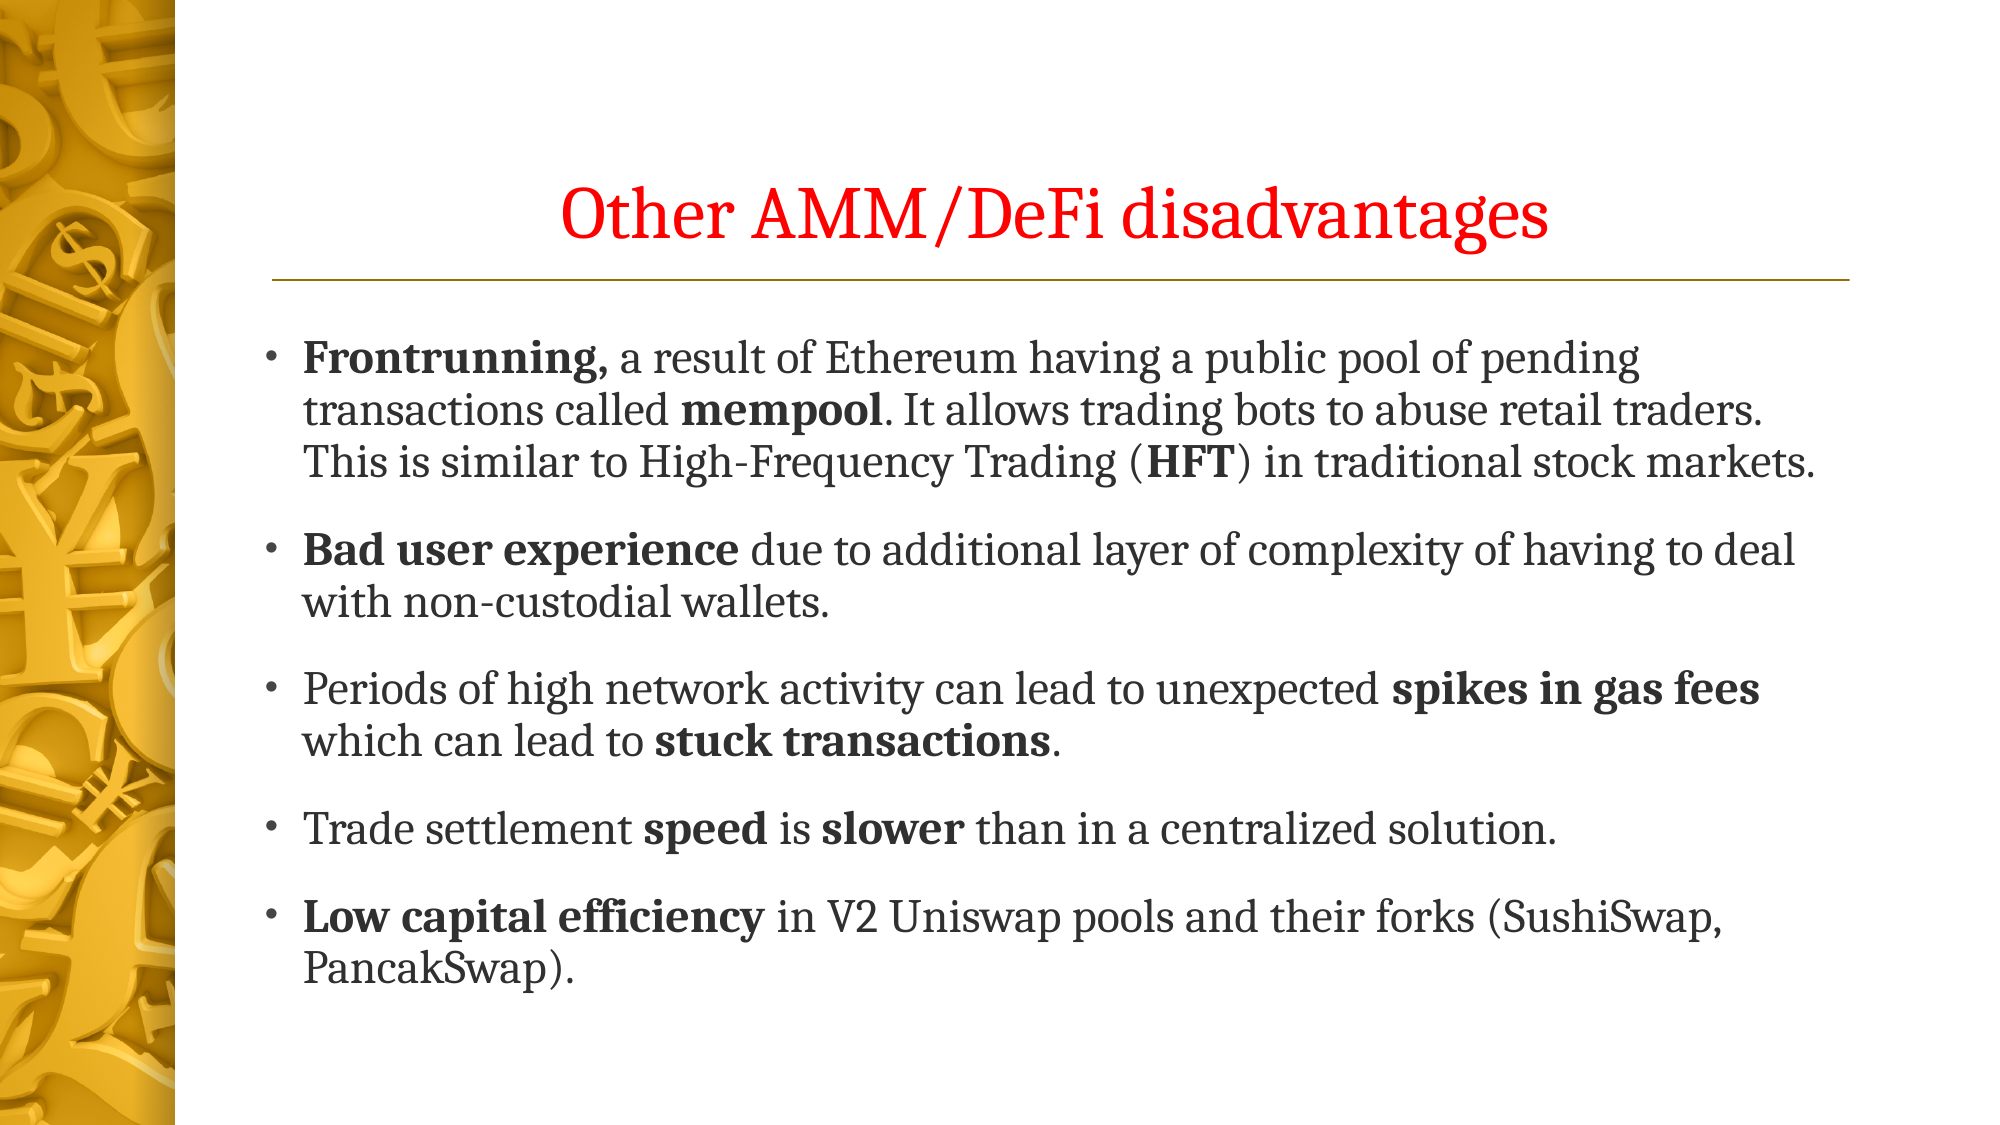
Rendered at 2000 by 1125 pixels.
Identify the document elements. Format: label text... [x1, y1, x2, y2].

picture [0, 0, 175, 1125]
list Frontrunning, a result of Ethereum having a public pool of pending transactions called mempool. It allows trading bots to abuse retail traders. This is similar to High-Frequency Trading (HFT) in traditional stock markets. Bad user experience due to additional layer of complexity of having to deal with non-custodial wallets. Periods of high network activity can lead to unexpected spikes in gas fees which can lead to stuck transactions. Trade settlement speed is slower than in a centralized solution. Low capital efficiency in V2 Uniswap pools and their forks (SushiSwap, PancakSwap). [249, 324, 1863, 1012]
title Other AMM/DeFi disadvantages [249, 62, 1863, 263]
